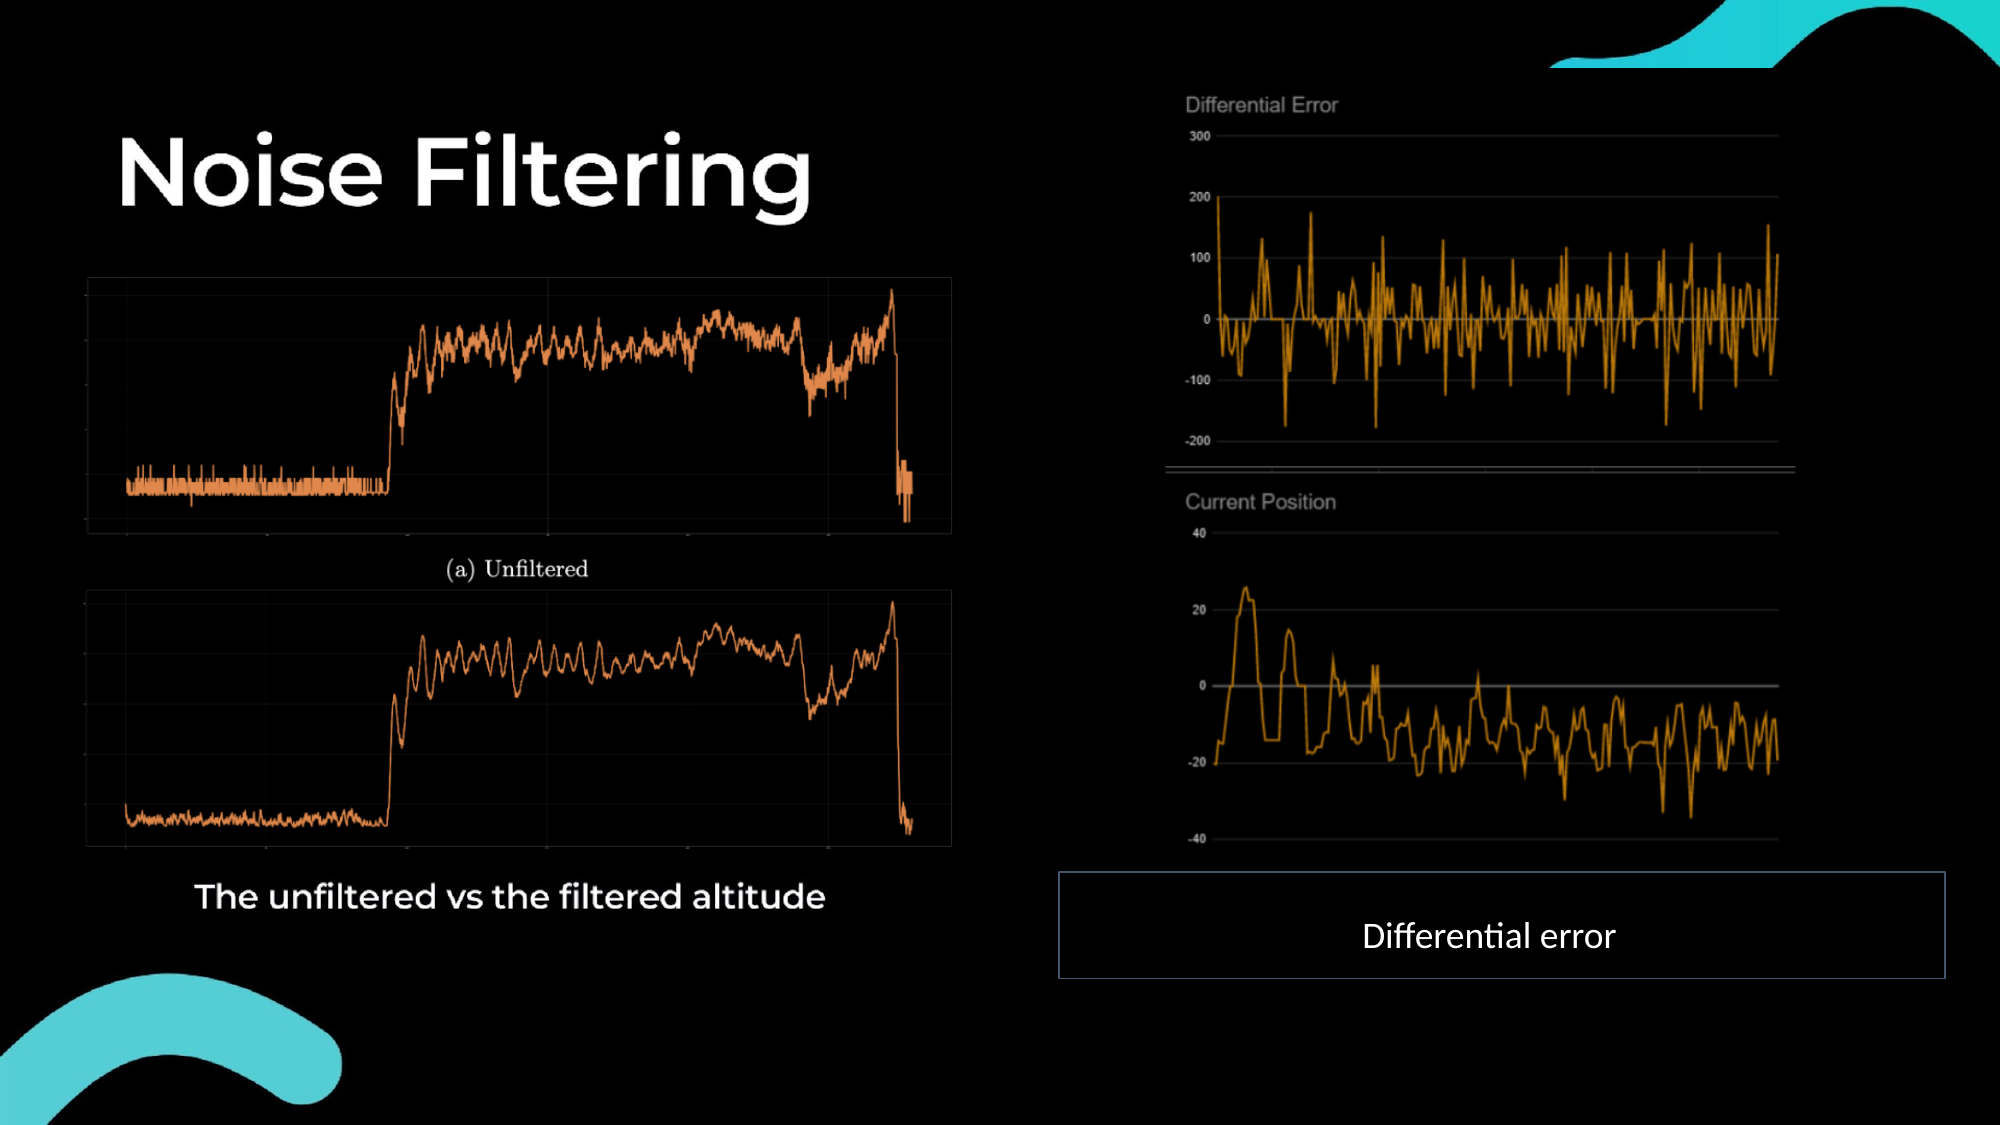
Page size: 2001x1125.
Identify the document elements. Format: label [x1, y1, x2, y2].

list [0, 0, 2000, 1125]
picture [1152, 68, 1821, 867]
picture [72, 257, 974, 867]
